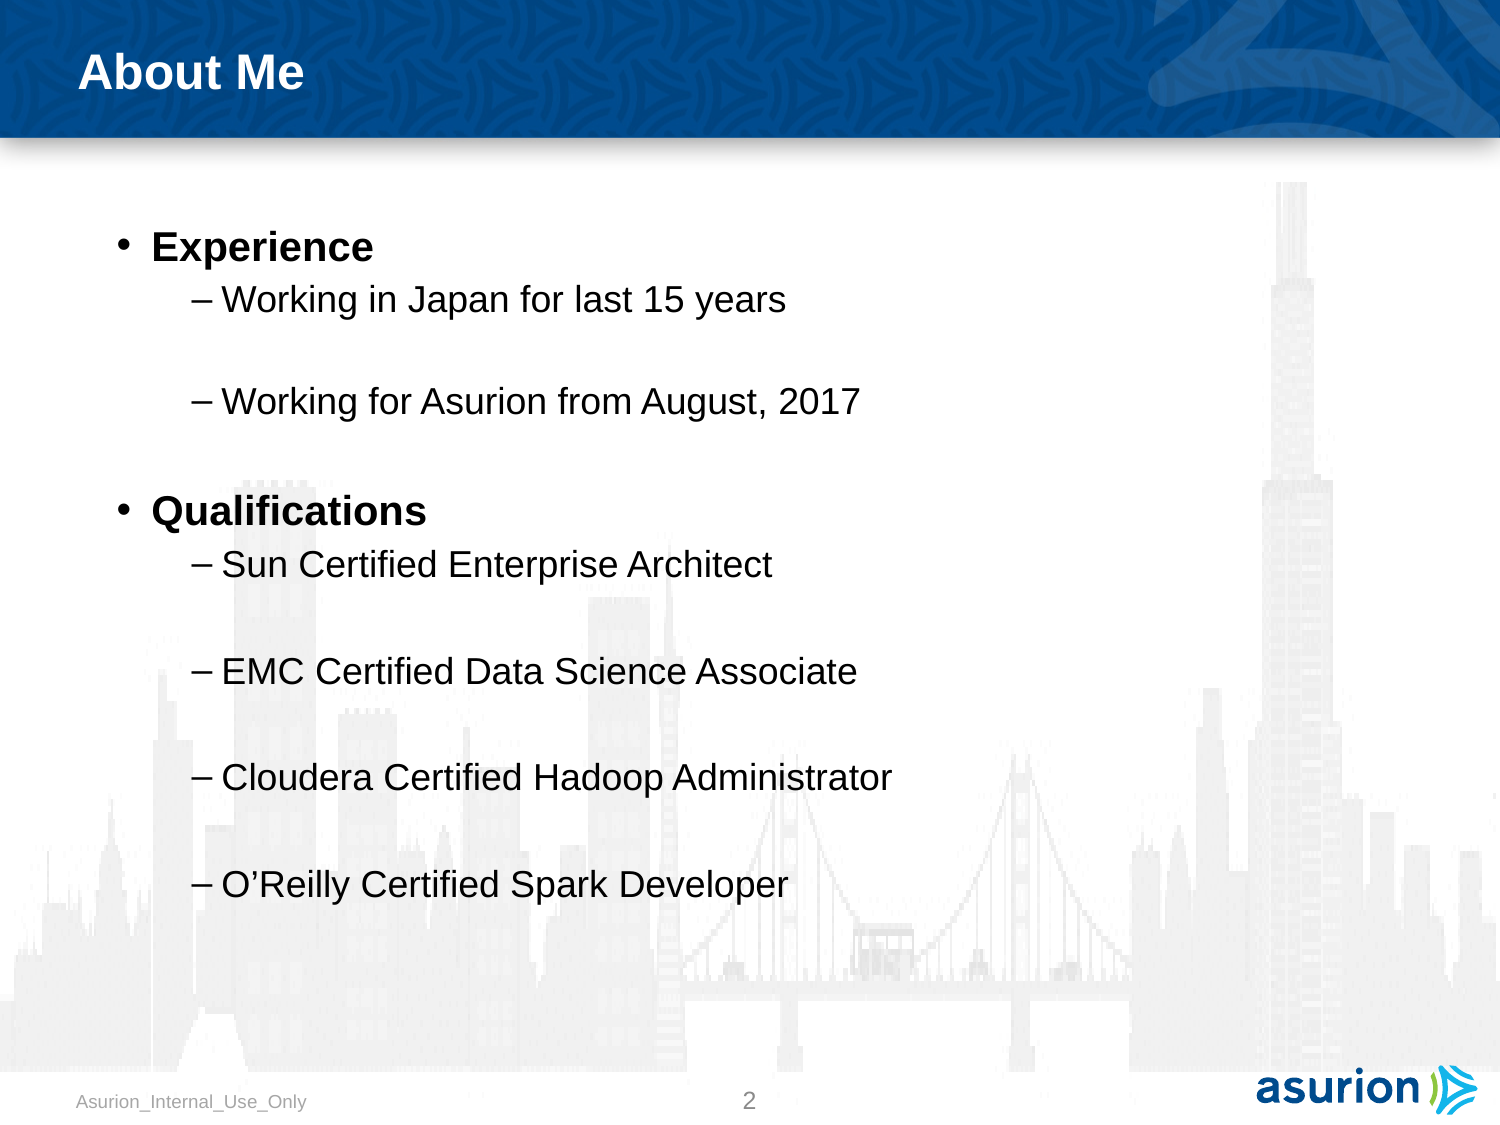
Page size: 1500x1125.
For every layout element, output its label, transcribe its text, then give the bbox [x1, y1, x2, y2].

picture [0, 0, 1500, 182]
title About Me [77, 0, 1423, 139]
text_box Experience Working in Japan for last 15 years Working for Asurion from August, 2017 Qualifications Sun Certified Enterprise Architect EMC Certified Data Science Associate Cloudera Certified Hadoop Administrator O’Reilly Certified Spark Developer [101, 212, 1424, 1044]
